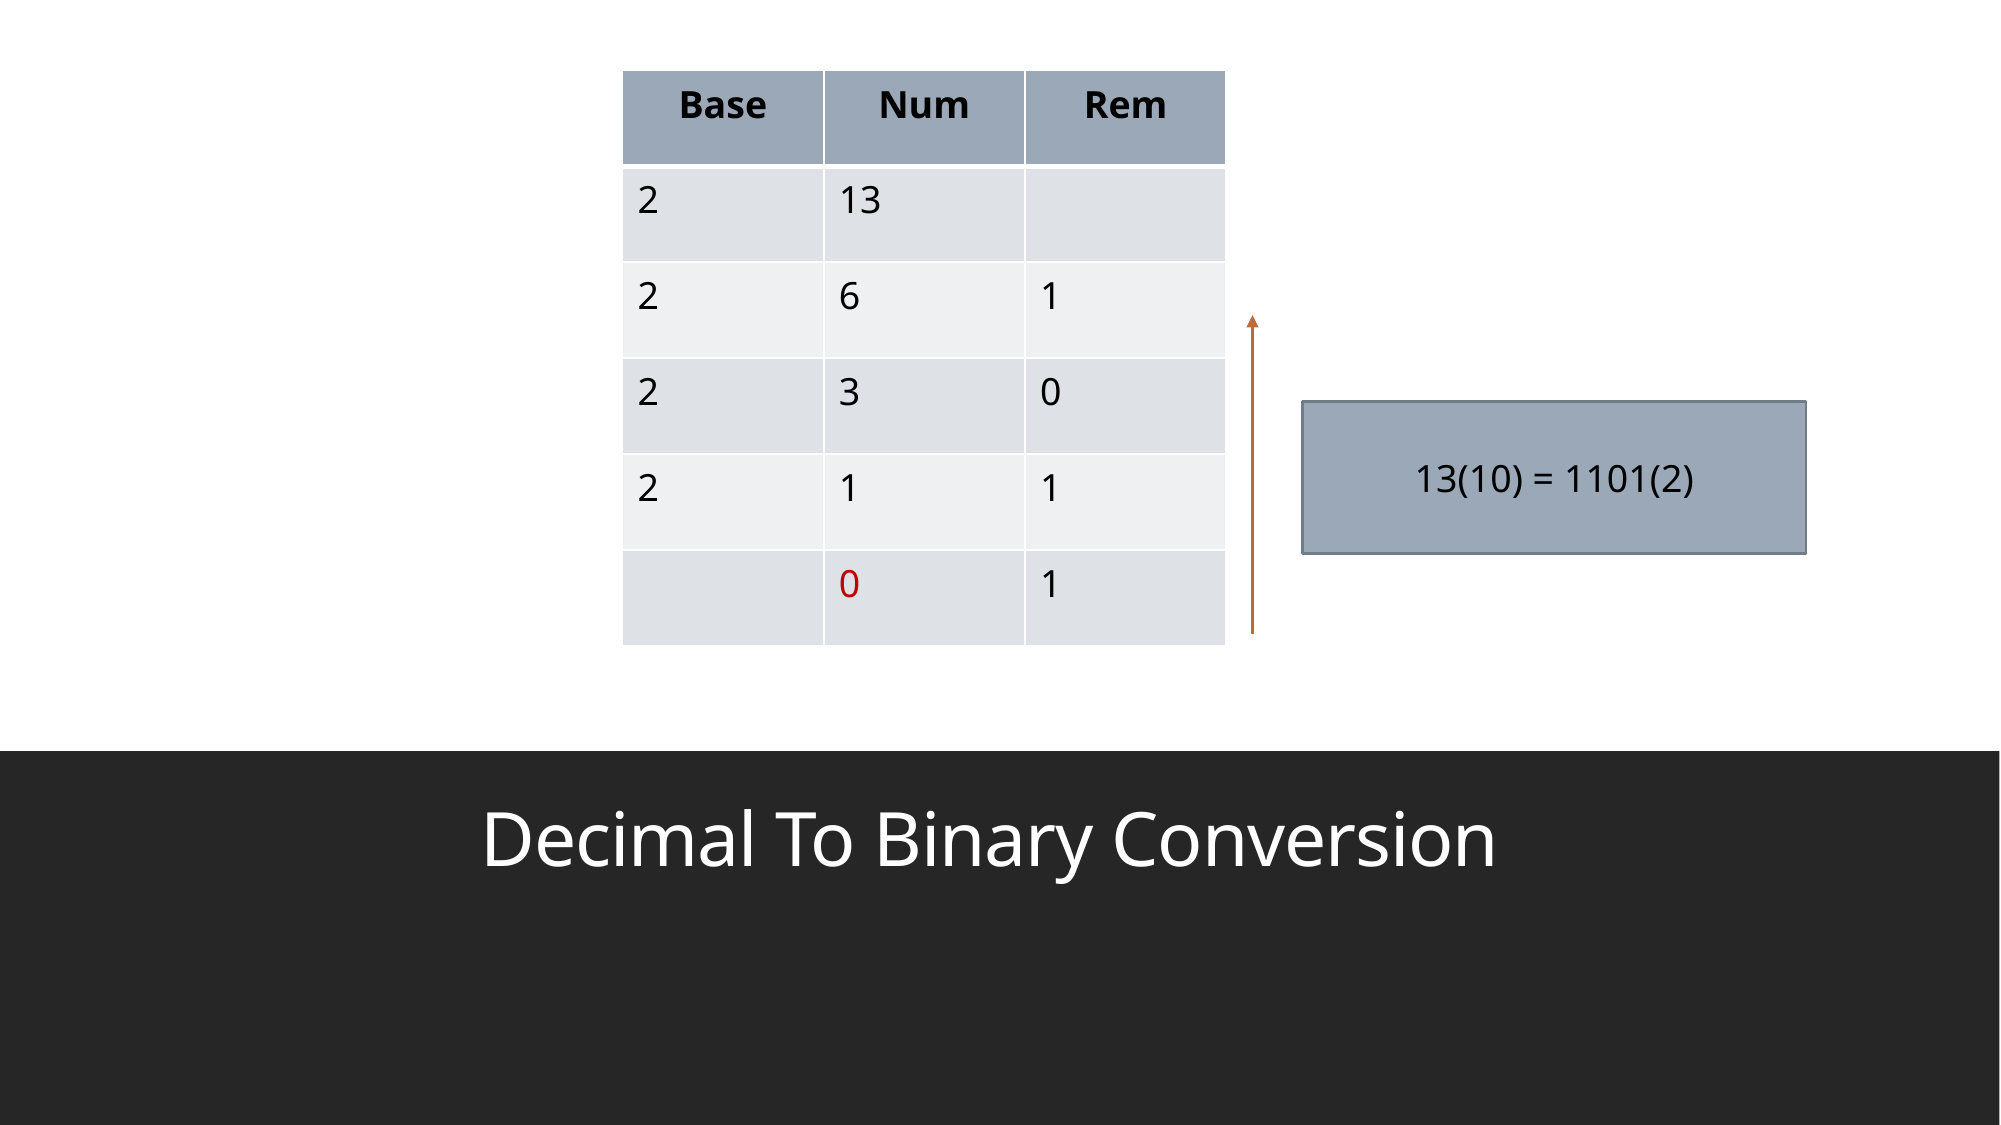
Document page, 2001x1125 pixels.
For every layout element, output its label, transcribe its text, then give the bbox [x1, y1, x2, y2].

table_cell 0 [1026, 359, 1225, 453]
table_cell 1 [825, 455, 1024, 549]
table_cell 2 [623, 263, 823, 357]
table_header Num [825, 71, 1024, 164]
table_cell 2 [623, 359, 823, 453]
table_cell 3 [825, 359, 1024, 453]
table_header Rem [1026, 71, 1225, 164]
table_cell [623, 551, 823, 645]
text_box 13(10) = 1101(2) [1301, 400, 1807, 555]
table_cell 6 [825, 263, 1024, 357]
table_cell 0 [825, 551, 1024, 645]
title Decimal To Binary Conversion [426, 761, 1554, 883]
table_cell 1 [1026, 551, 1225, 645]
table_cell 1 [1026, 263, 1225, 357]
table_header Base [623, 71, 823, 164]
table_cell 13 [825, 169, 1024, 261]
table_cell 2 [623, 455, 823, 549]
table_cell 2 [623, 169, 823, 261]
table_cell [1026, 169, 1225, 261]
table_cell 1 [1026, 455, 1225, 549]
